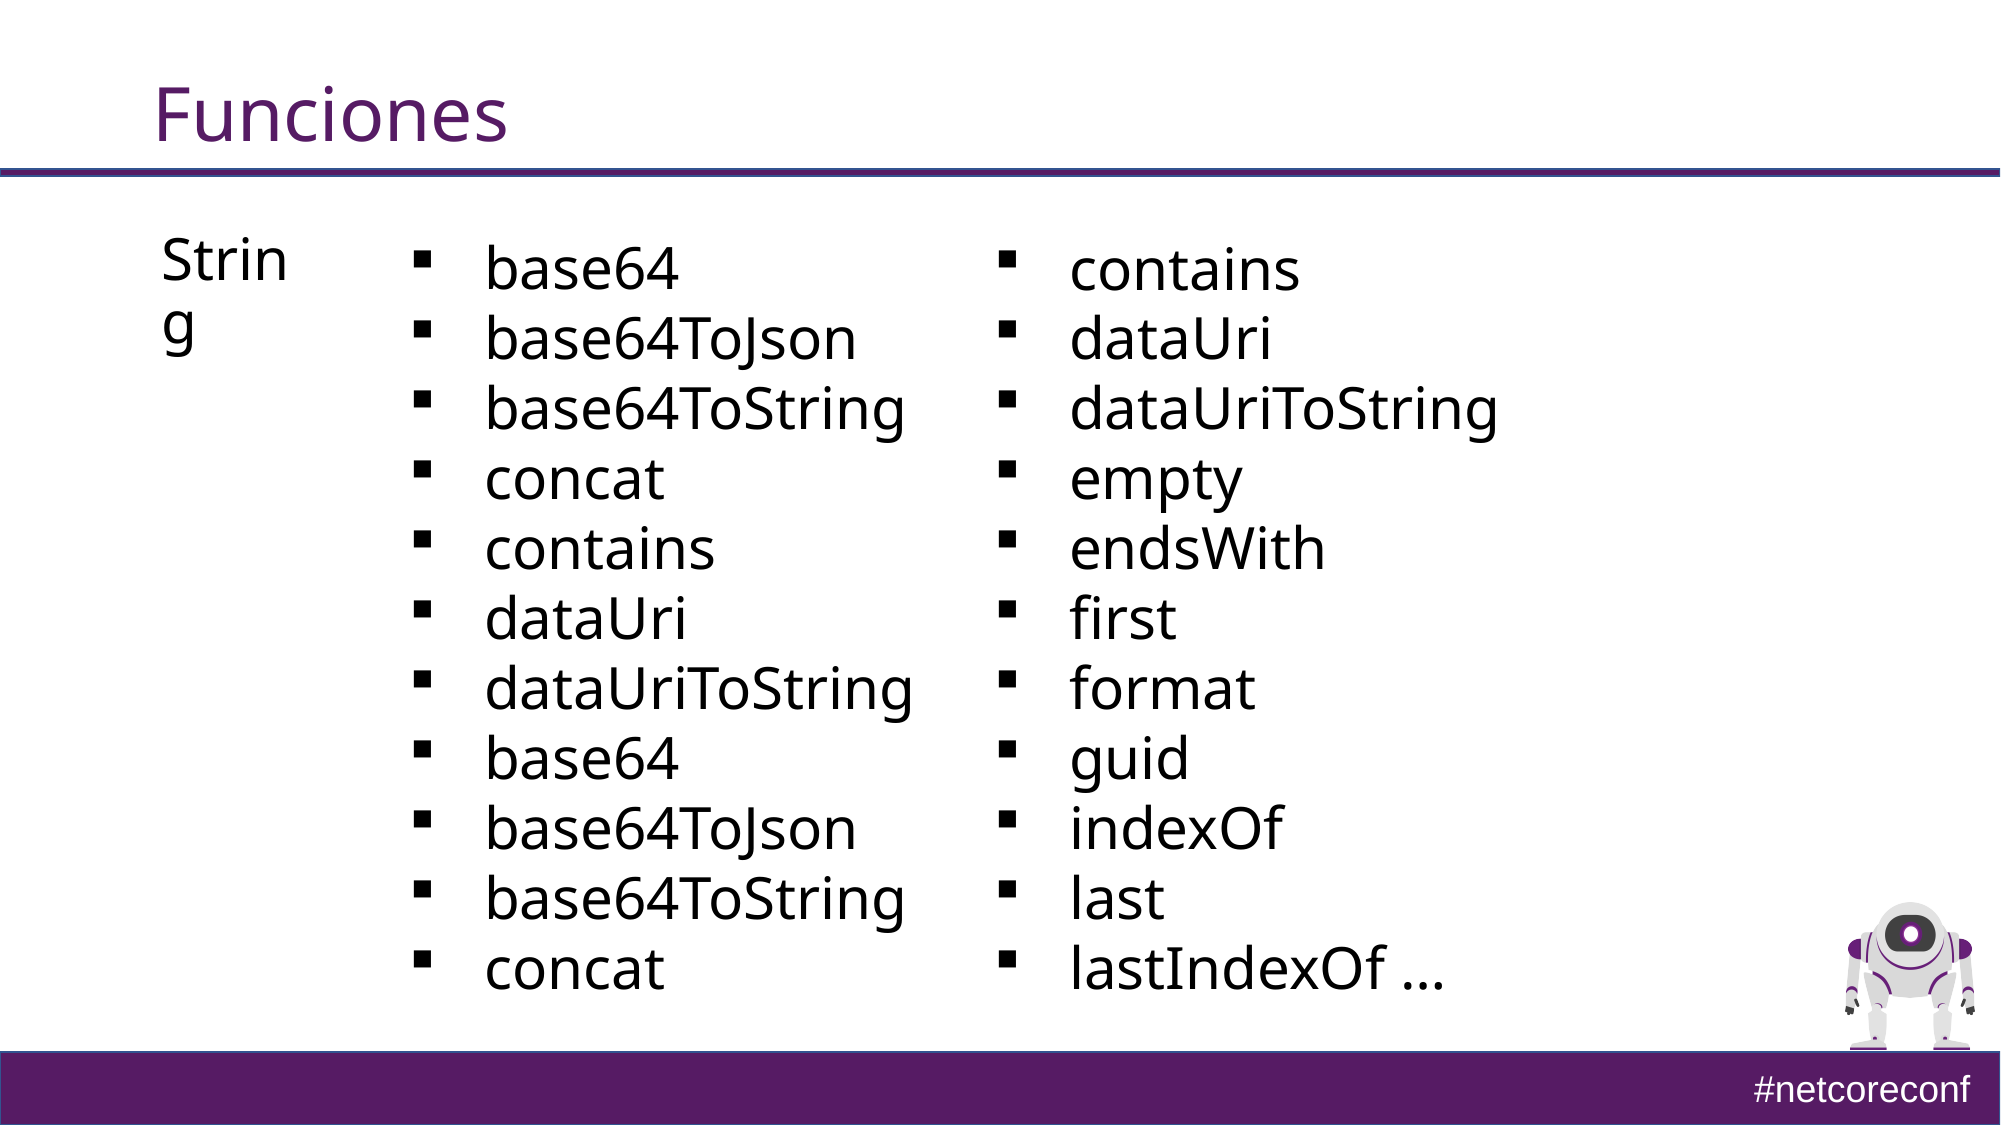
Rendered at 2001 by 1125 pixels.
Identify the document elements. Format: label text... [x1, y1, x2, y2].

picture [1845, 902, 1975, 1050]
title Funciones [137, 20, 1863, 213]
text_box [137, 207, 1580, 1105]
